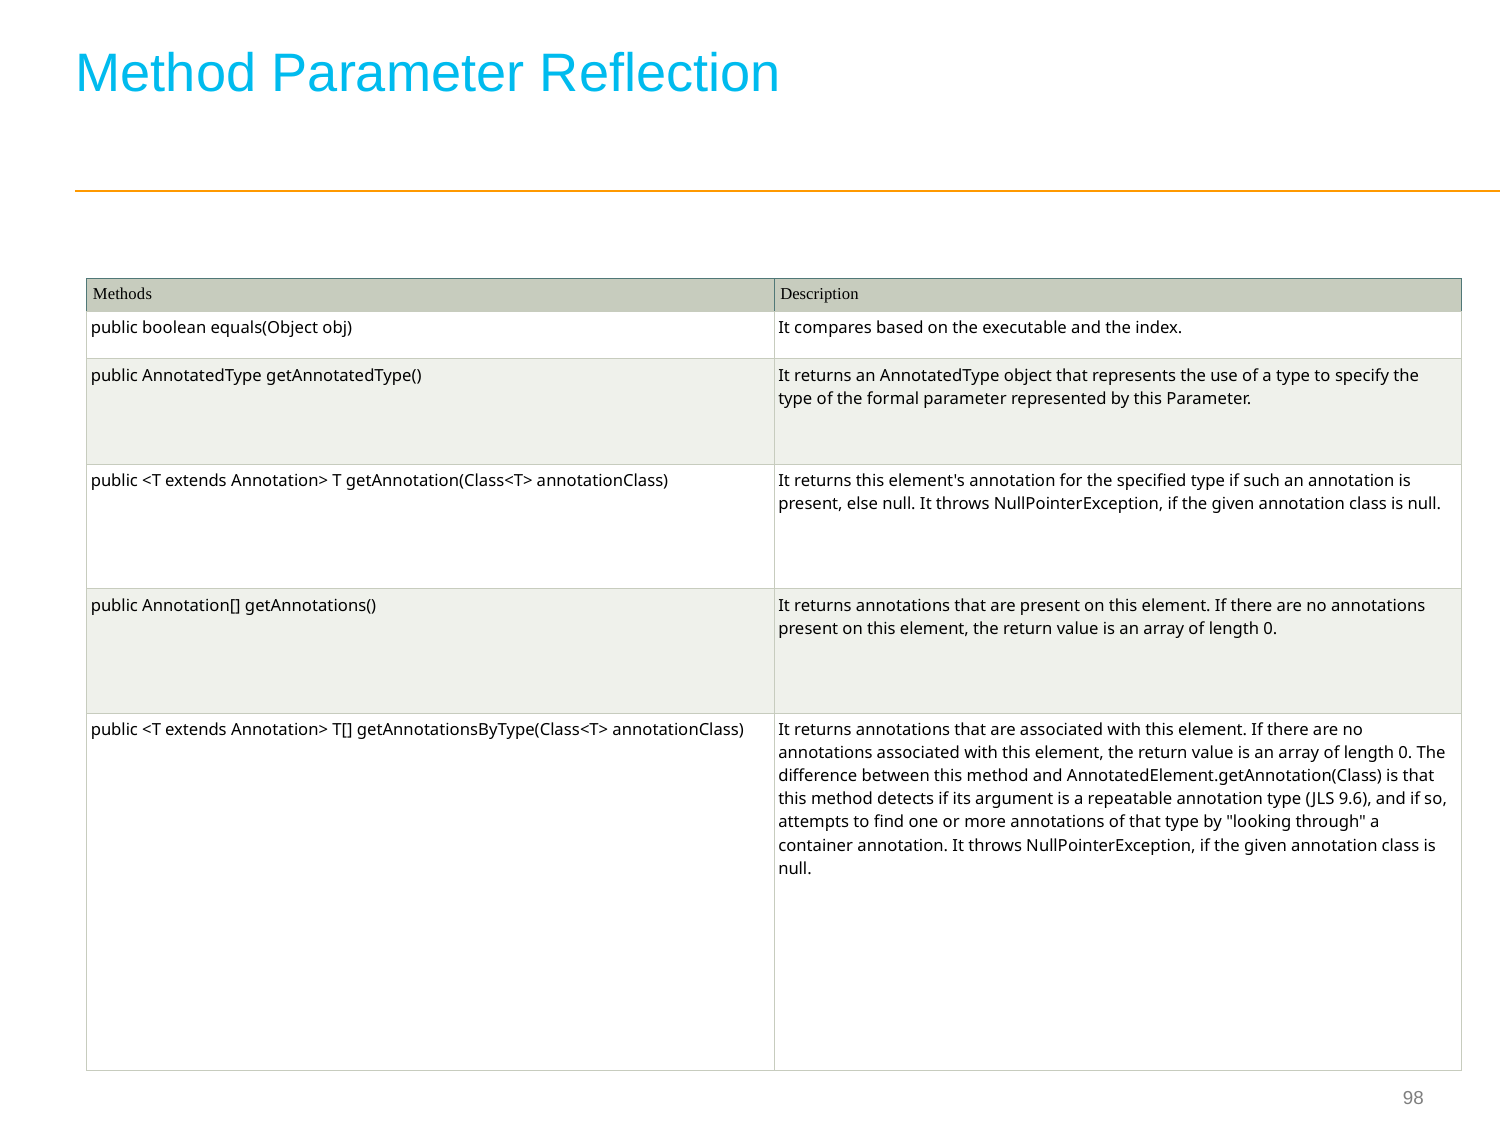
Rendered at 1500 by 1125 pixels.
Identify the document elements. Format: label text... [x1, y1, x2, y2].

table_cell It returns annotations that are associated with this element. If there are no annotations associated with this element, the return value is an array of length 0. The difference between this method and AnnotatedElement.getAnnotation(Class) is that this method detects if its argument is a repeatable annotation type (JLS 9.6), and if so, attempts to find one or more annotations of that type by "looking through" a container annotation. It throws NullPointerException, if the given annotation class is null. [775, 714, 1461, 1070]
table_header Description [775, 279, 1461, 311]
title Method Parameter Reflection [75, 27, 1422, 157]
table_cell It returns an AnnotatedType object that represents the use of a type to specify the type of the formal parameter represented by this Parameter. [775, 359, 1461, 464]
table_cell public Annotation[] getAnnotations() [87, 589, 774, 713]
table_cell public <T extends Annotation> T getAnnotation(Class<T> annotationClass) [87, 465, 774, 588]
table_cell public boolean equals(Object obj) [87, 312, 774, 358]
table_cell It returns this element's annotation for the specified type if such an annotation is present, else null. It throws NullPointerException, if the given annotation class is null. [775, 465, 1461, 588]
text_box [0, 174, 1500, 279]
table_cell public <T extends Annotation> T[] getAnnotationsByType(Class<T> annotationClass) [87, 714, 774, 1070]
table_cell It compares based on the executable and the index. [775, 312, 1461, 358]
table_header Methods [87, 279, 774, 311]
table_cell It returns annotations that are present on this element. If there are no annotations present on this element, the return value is an array of length 0. [775, 589, 1461, 713]
table_cell public AnnotatedType getAnnotatedType() [87, 359, 774, 464]
